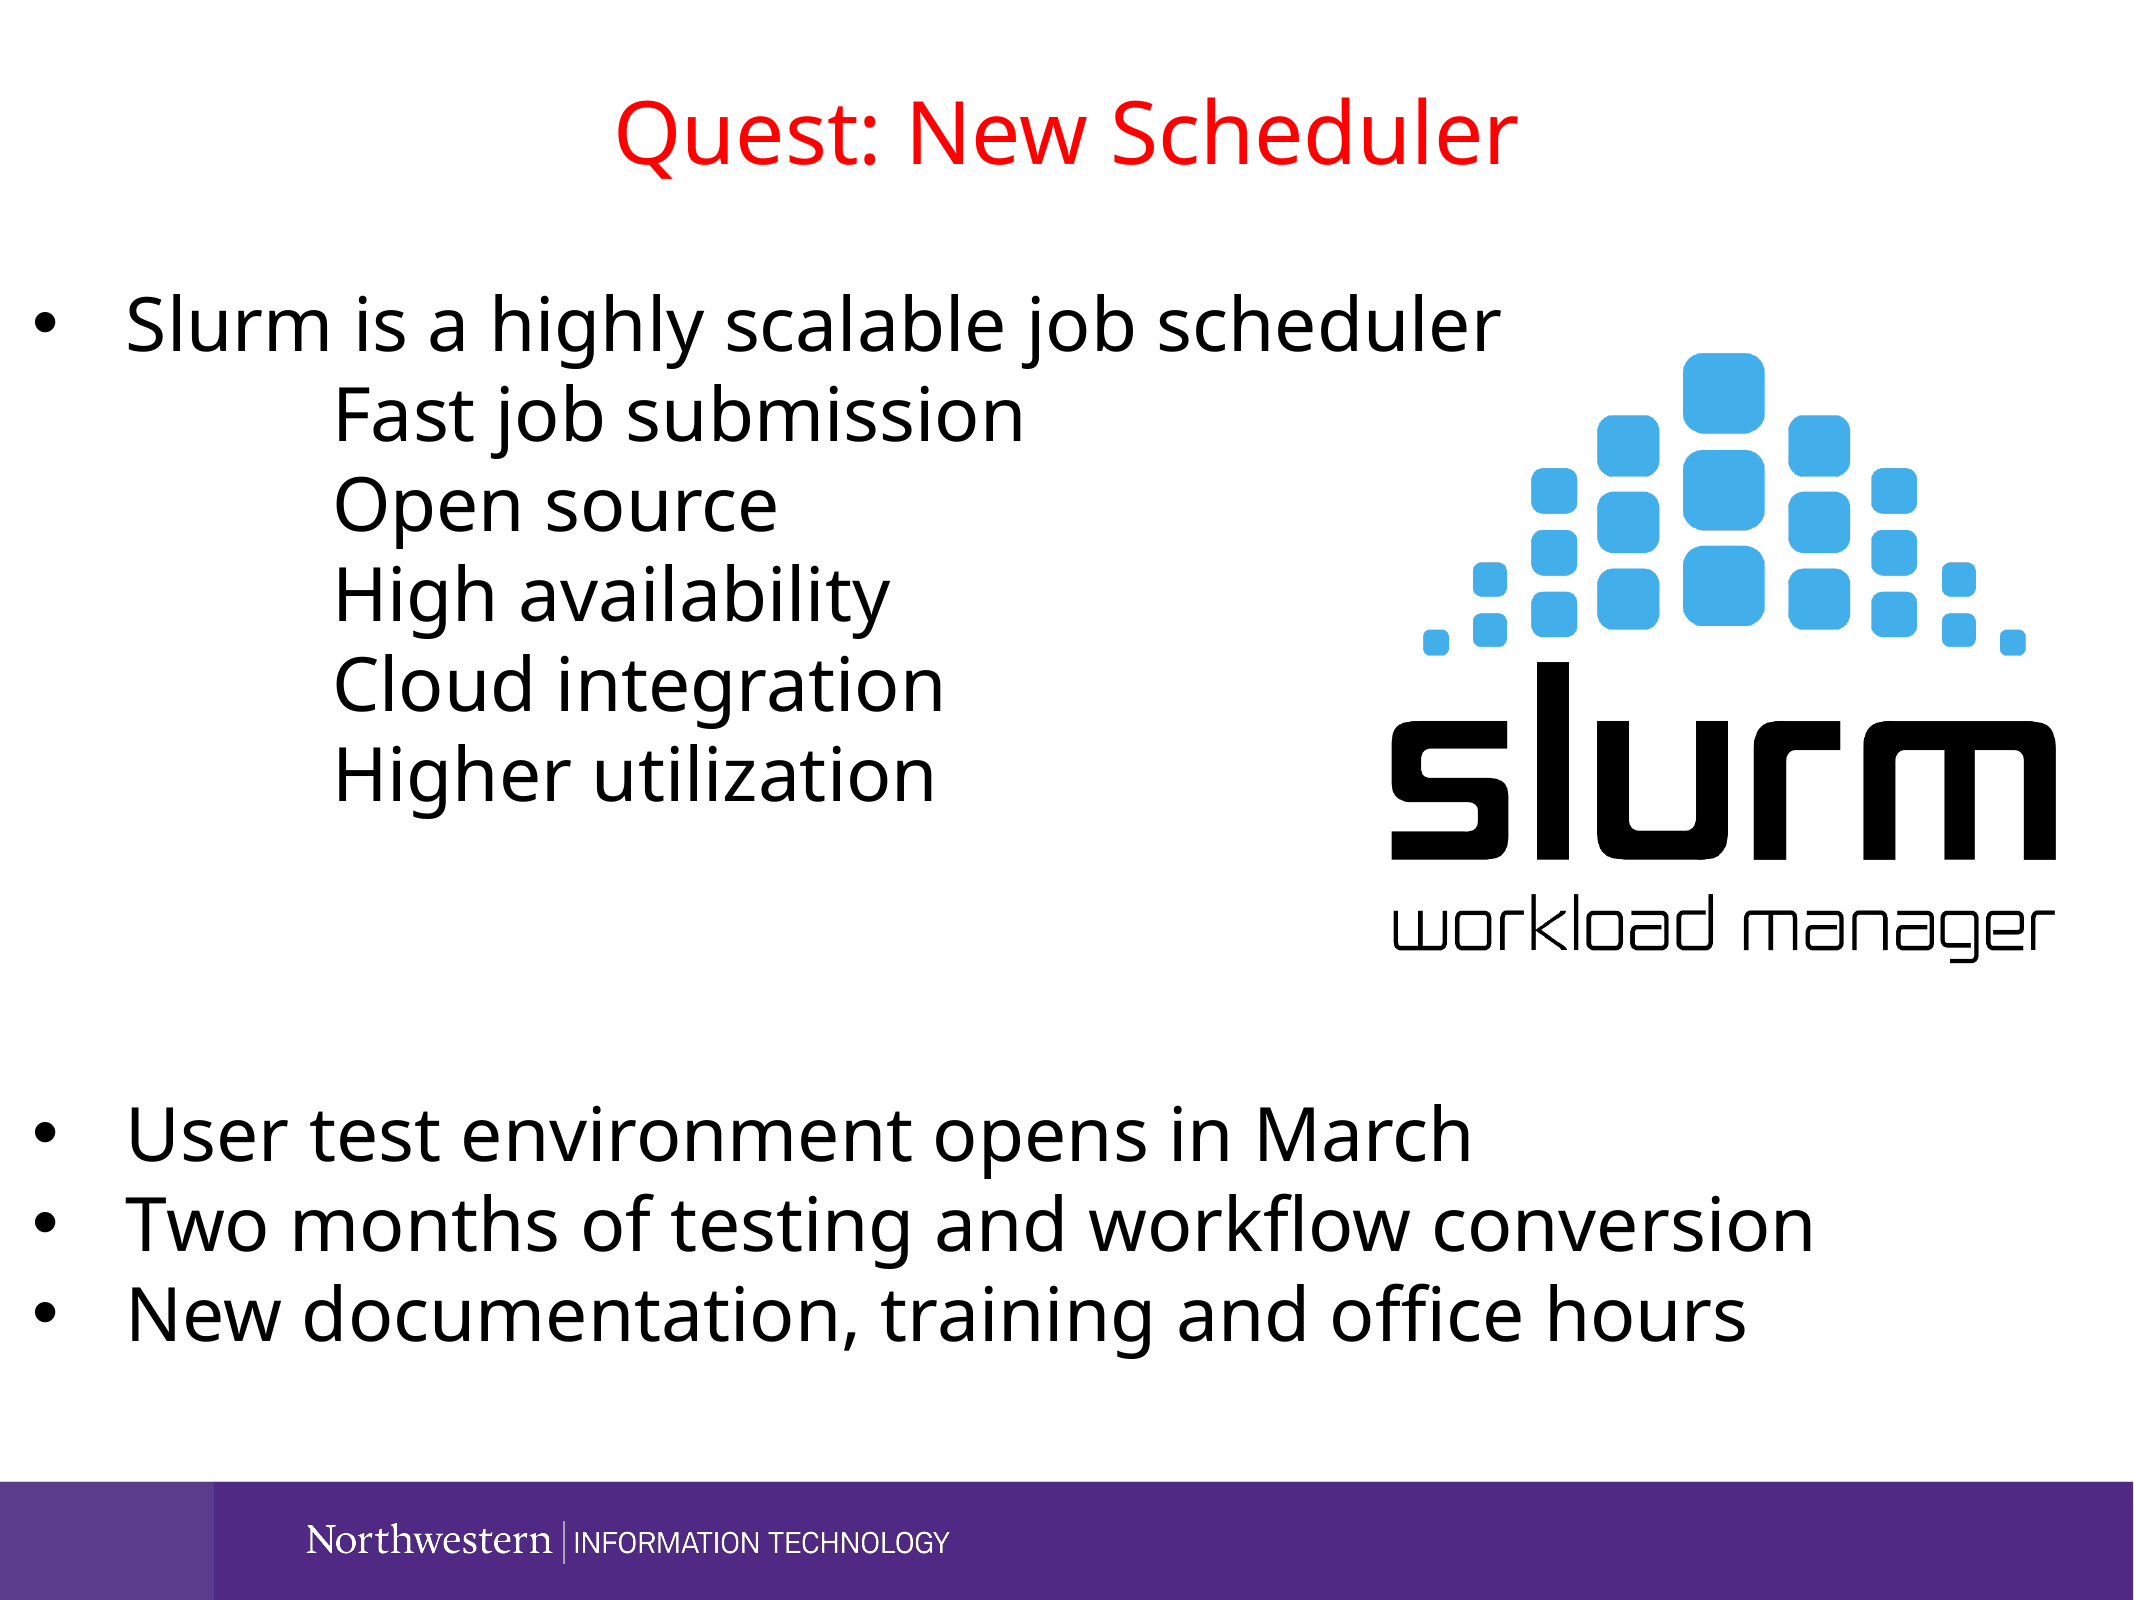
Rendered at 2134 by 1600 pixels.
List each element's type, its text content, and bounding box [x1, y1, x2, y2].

text_box Slurm is a highly scalable job scheduler Fast job submission Open source High availability Cloud integration Higher utilization User test environment opens in March Two months of testing and workflow conversion New documentation, training and office hours [23, 268, 1827, 1365]
text_box Quest: New Scheduler [605, 68, 1528, 190]
picture [0, 0, 2134, 1600]
